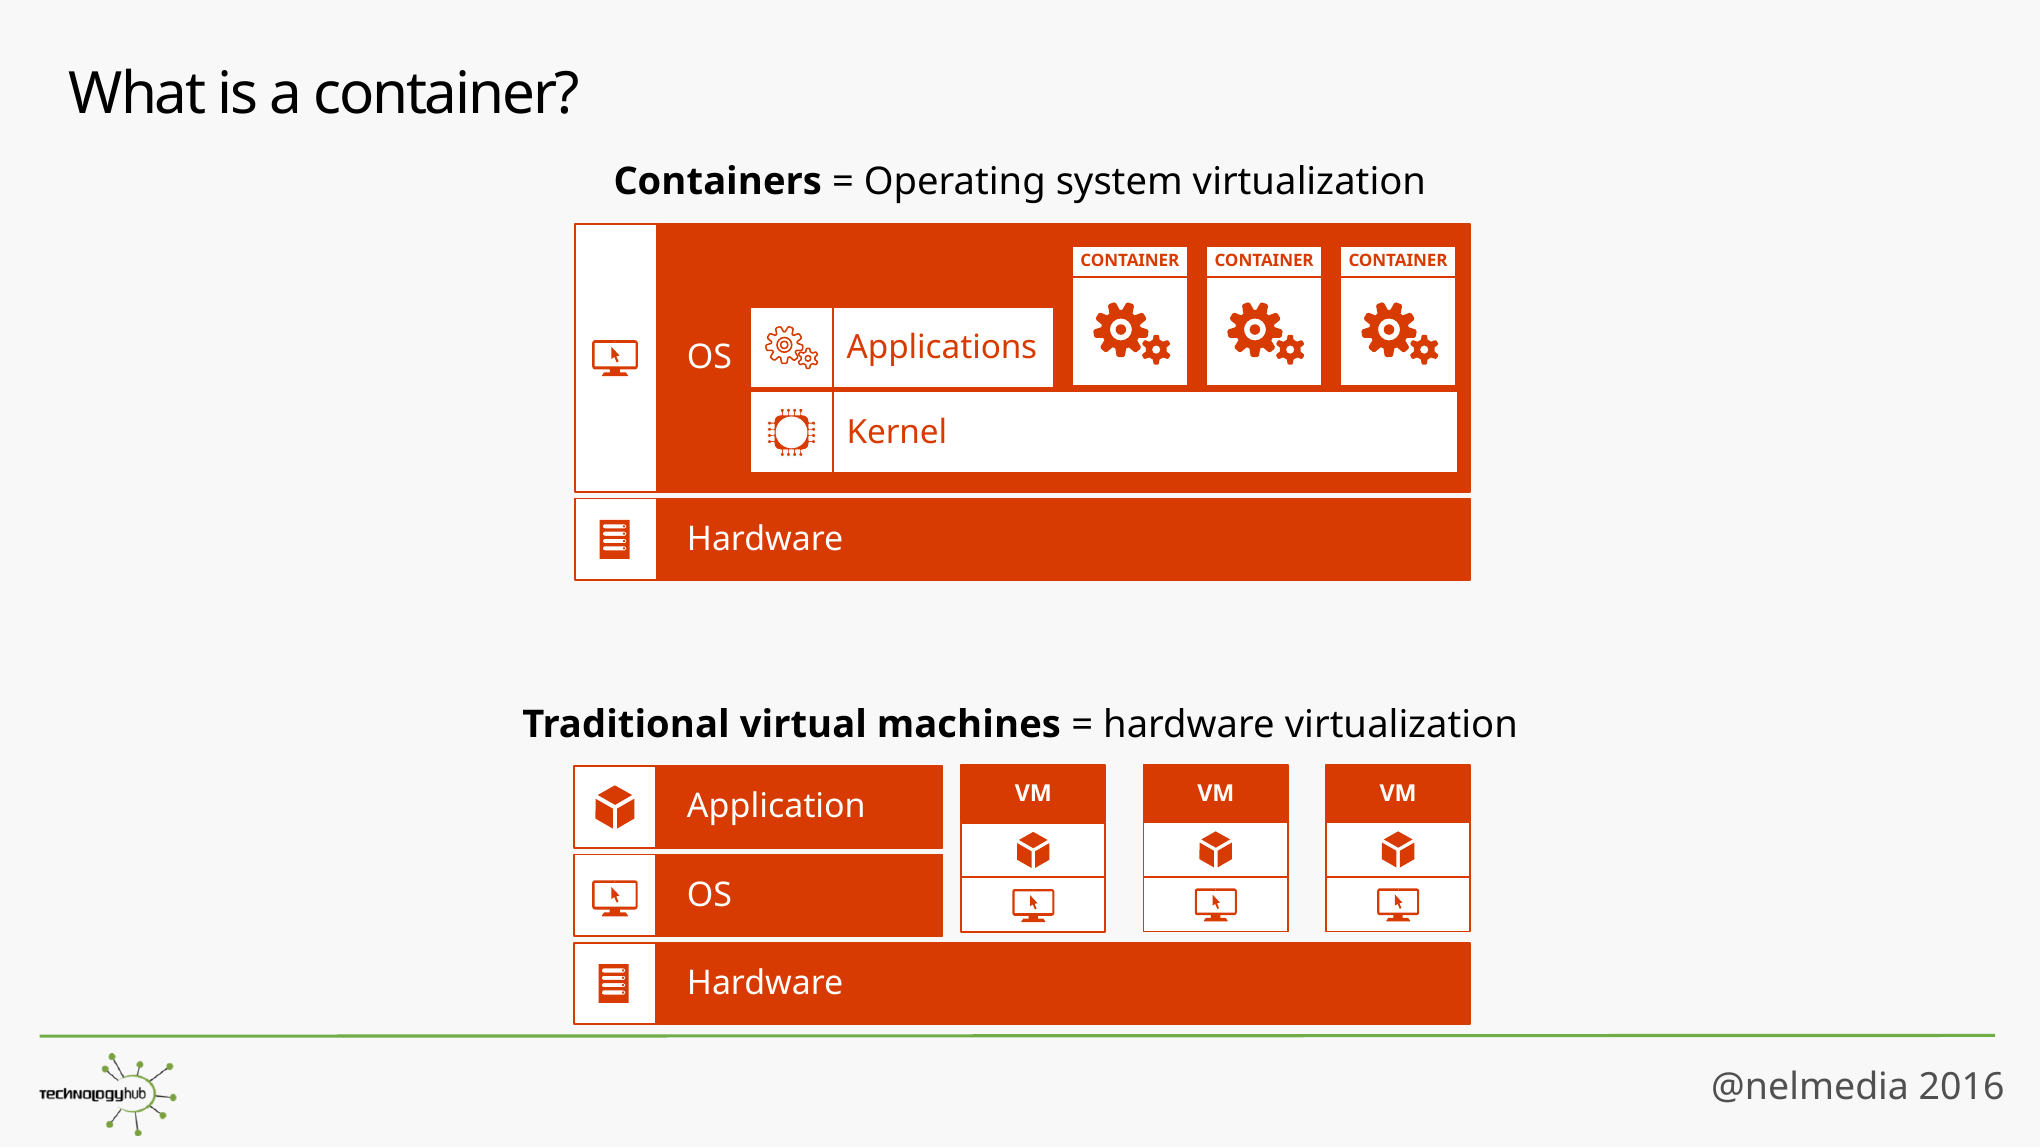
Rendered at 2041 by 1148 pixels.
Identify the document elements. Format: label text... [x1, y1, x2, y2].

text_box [750, 306, 833, 389]
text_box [573, 854, 657, 937]
text_box [574, 223, 658, 493]
text_box [574, 498, 658, 581]
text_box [1340, 245, 1457, 387]
text_box Traditional virtual machines = hardware virtualization [0, 704, 2041, 771]
text_box Kernel [834, 391, 1458, 474]
text_box OS [657, 854, 943, 937]
text_box Hardware [657, 942, 1471, 1025]
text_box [1072, 245, 1189, 387]
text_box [573, 765, 657, 848]
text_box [750, 391, 833, 474]
text_box Containers = Operating system virtualization [0, 161, 2041, 227]
text_box OS [658, 223, 1471, 493]
text_box Applications [834, 306, 1055, 389]
picture [20, 1048, 189, 1139]
text_box Application [657, 765, 943, 849]
text_box Hardware [658, 498, 1471, 581]
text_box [599, 519, 630, 560]
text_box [1206, 245, 1323, 387]
title What is a container? [45, 48, 1996, 161]
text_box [573, 942, 657, 1025]
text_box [591, 339, 639, 377]
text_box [960, 764, 1471, 933]
